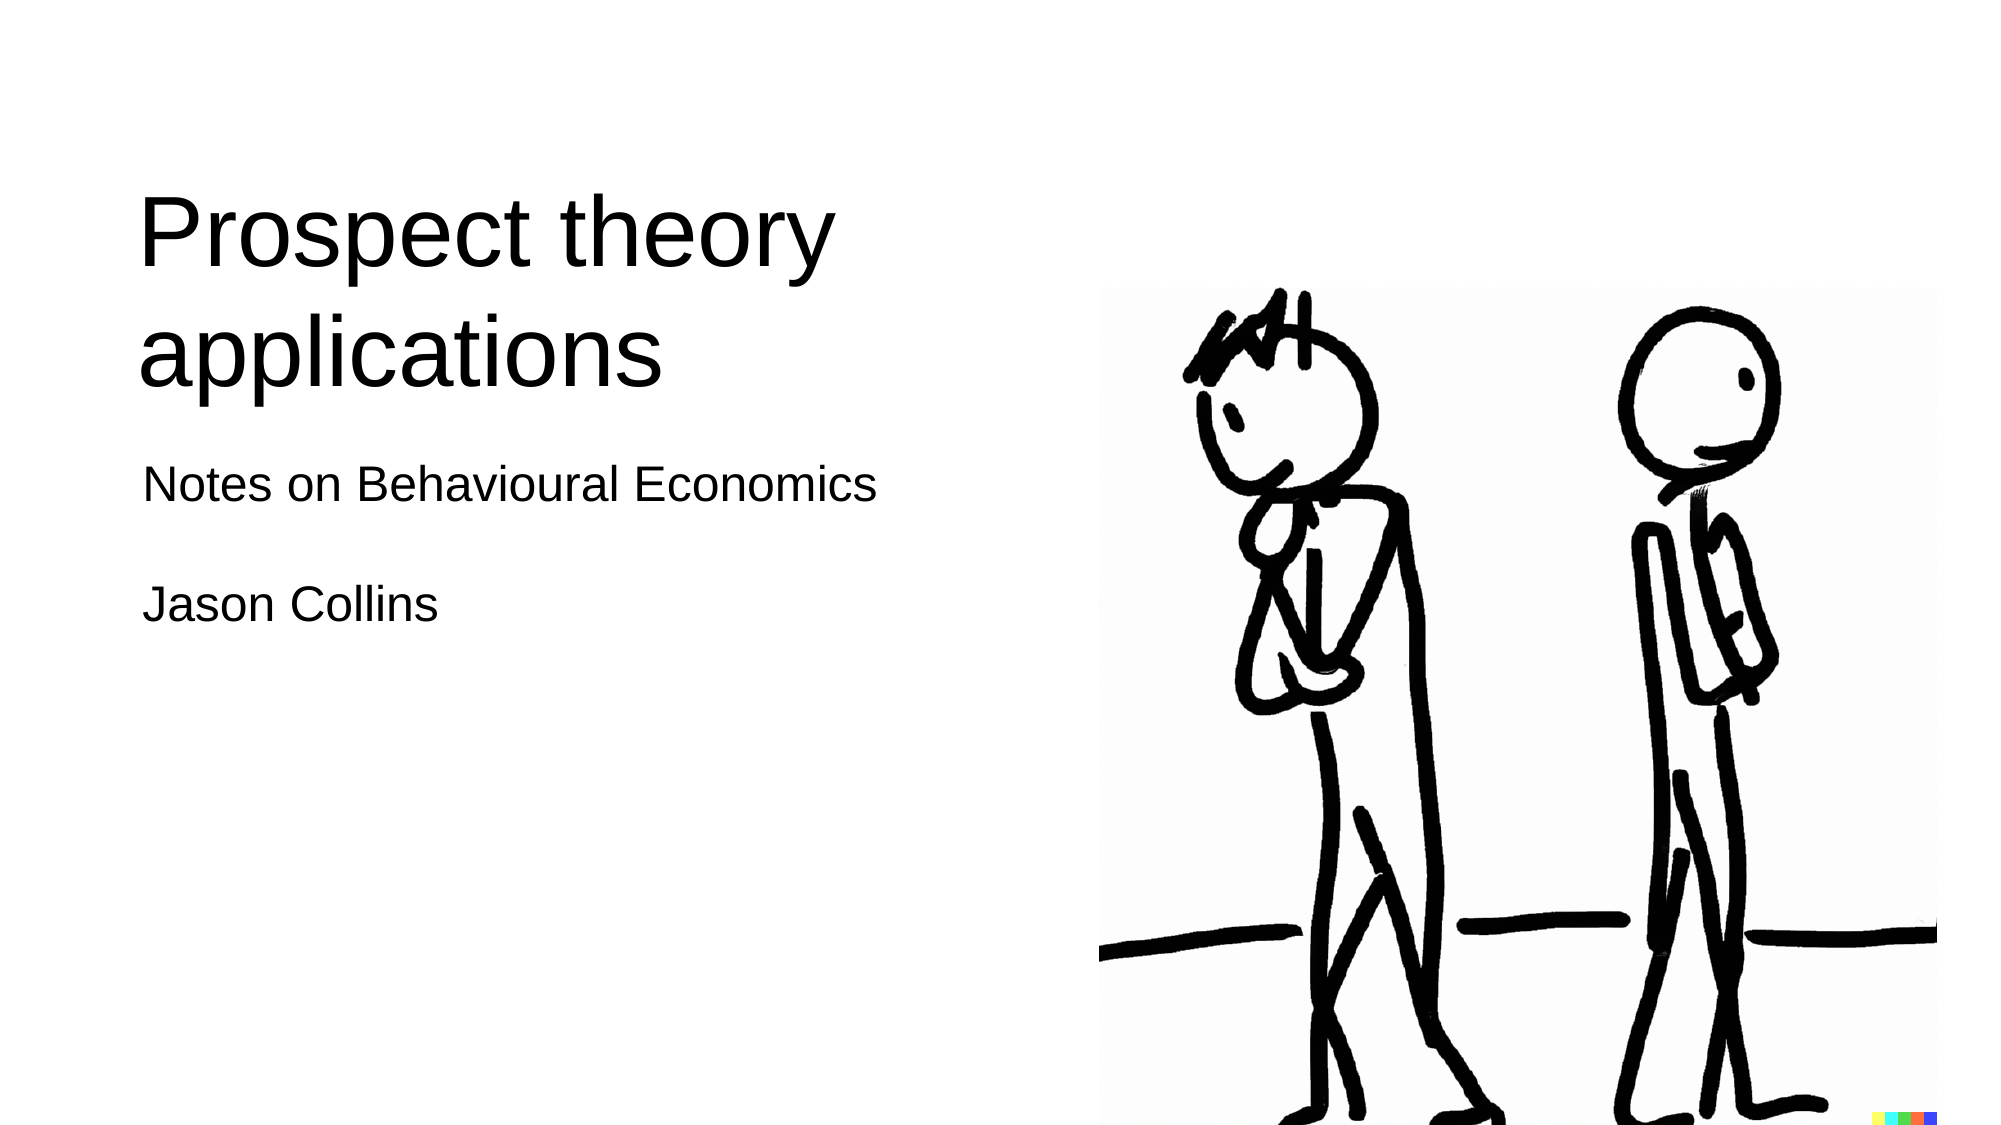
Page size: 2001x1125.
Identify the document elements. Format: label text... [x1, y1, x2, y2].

picture [1099, 287, 1937, 1125]
text_box Prospect theory applications [122, 159, 1311, 414]
text_box Notes on Behavioural Economics Jason Collins [127, 398, 894, 639]
